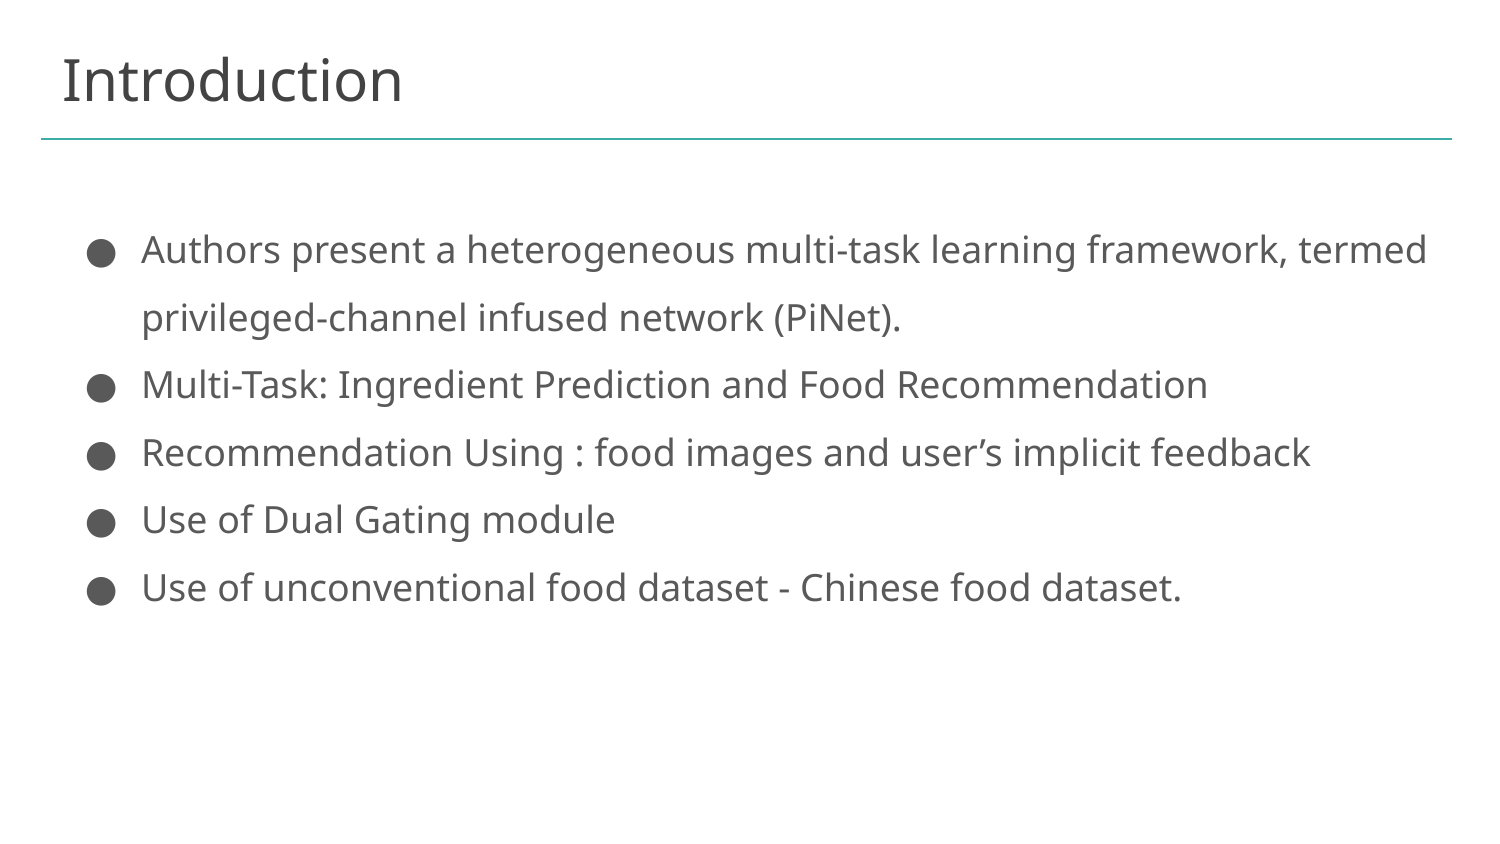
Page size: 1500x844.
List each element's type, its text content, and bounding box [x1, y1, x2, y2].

list Authors present a heterogeneous multi-task learning framework, termed privileged-channel infused network (PiNet). Multi-Task: Ingredient Prediction and Food Recommendation Recommendation Using : food images and user’s implicit feedback Use of Dual Gating module Use of unconventional food dataset - Chinese food dataset. [51, 189, 1449, 750]
title Introduction [47, 27, 1446, 122]
